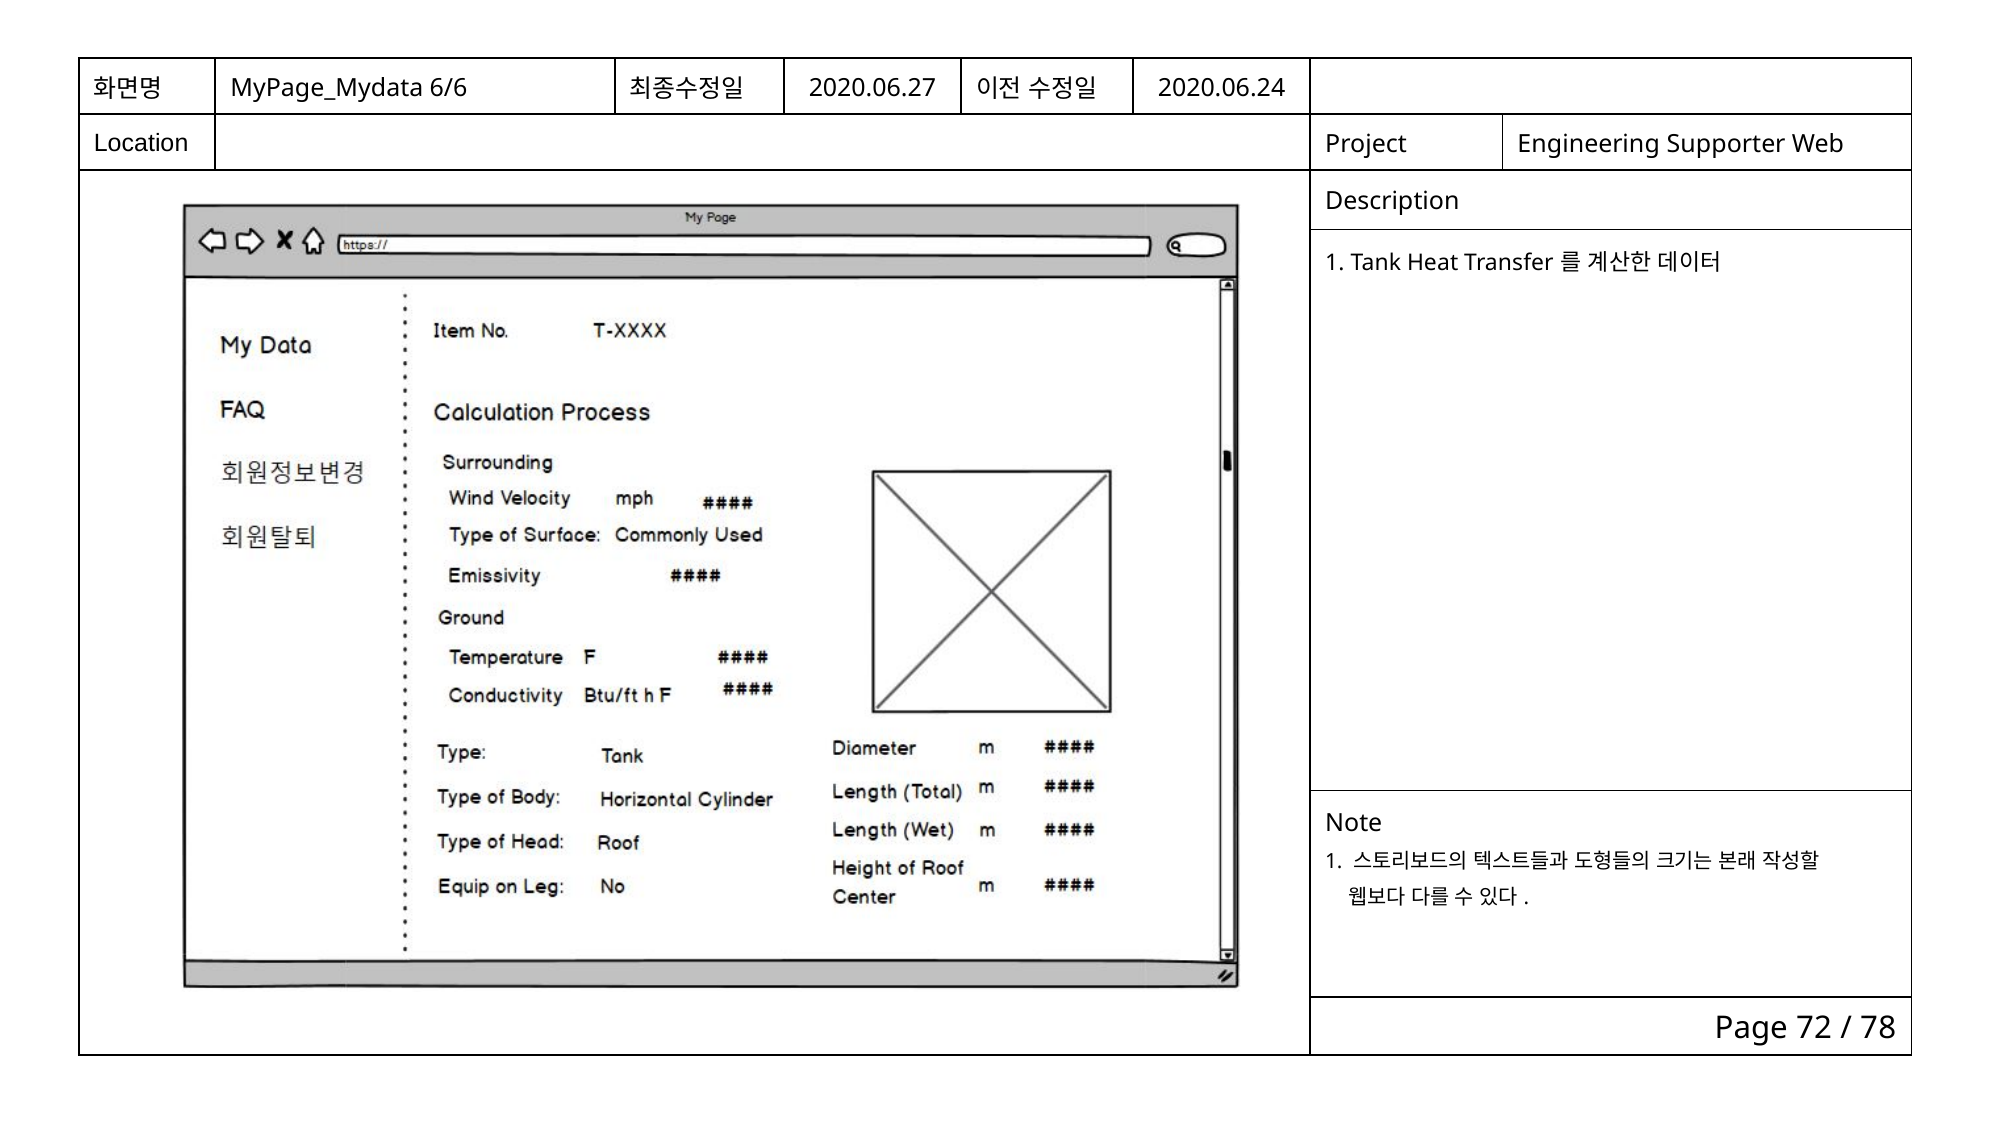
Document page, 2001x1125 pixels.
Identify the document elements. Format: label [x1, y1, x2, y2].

table_header [216, 59, 614, 113]
table_cell [1311, 791, 1911, 996]
table_cell [216, 115, 1309, 169]
table_cell [80, 171, 1309, 1054]
table_header [1134, 59, 1309, 113]
table_header [616, 59, 783, 113]
table_cell [1311, 115, 1502, 169]
table_cell [1311, 998, 1911, 1054]
table_header [962, 59, 1132, 113]
table_cell [1311, 171, 1911, 229]
table_header [1311, 59, 1911, 113]
table_cell [1503, 115, 1911, 169]
picture [180, 202, 1241, 992]
table_header [80, 59, 214, 113]
table_cell [80, 115, 214, 169]
table_cell [1311, 230, 1911, 790]
table_header [785, 59, 960, 113]
